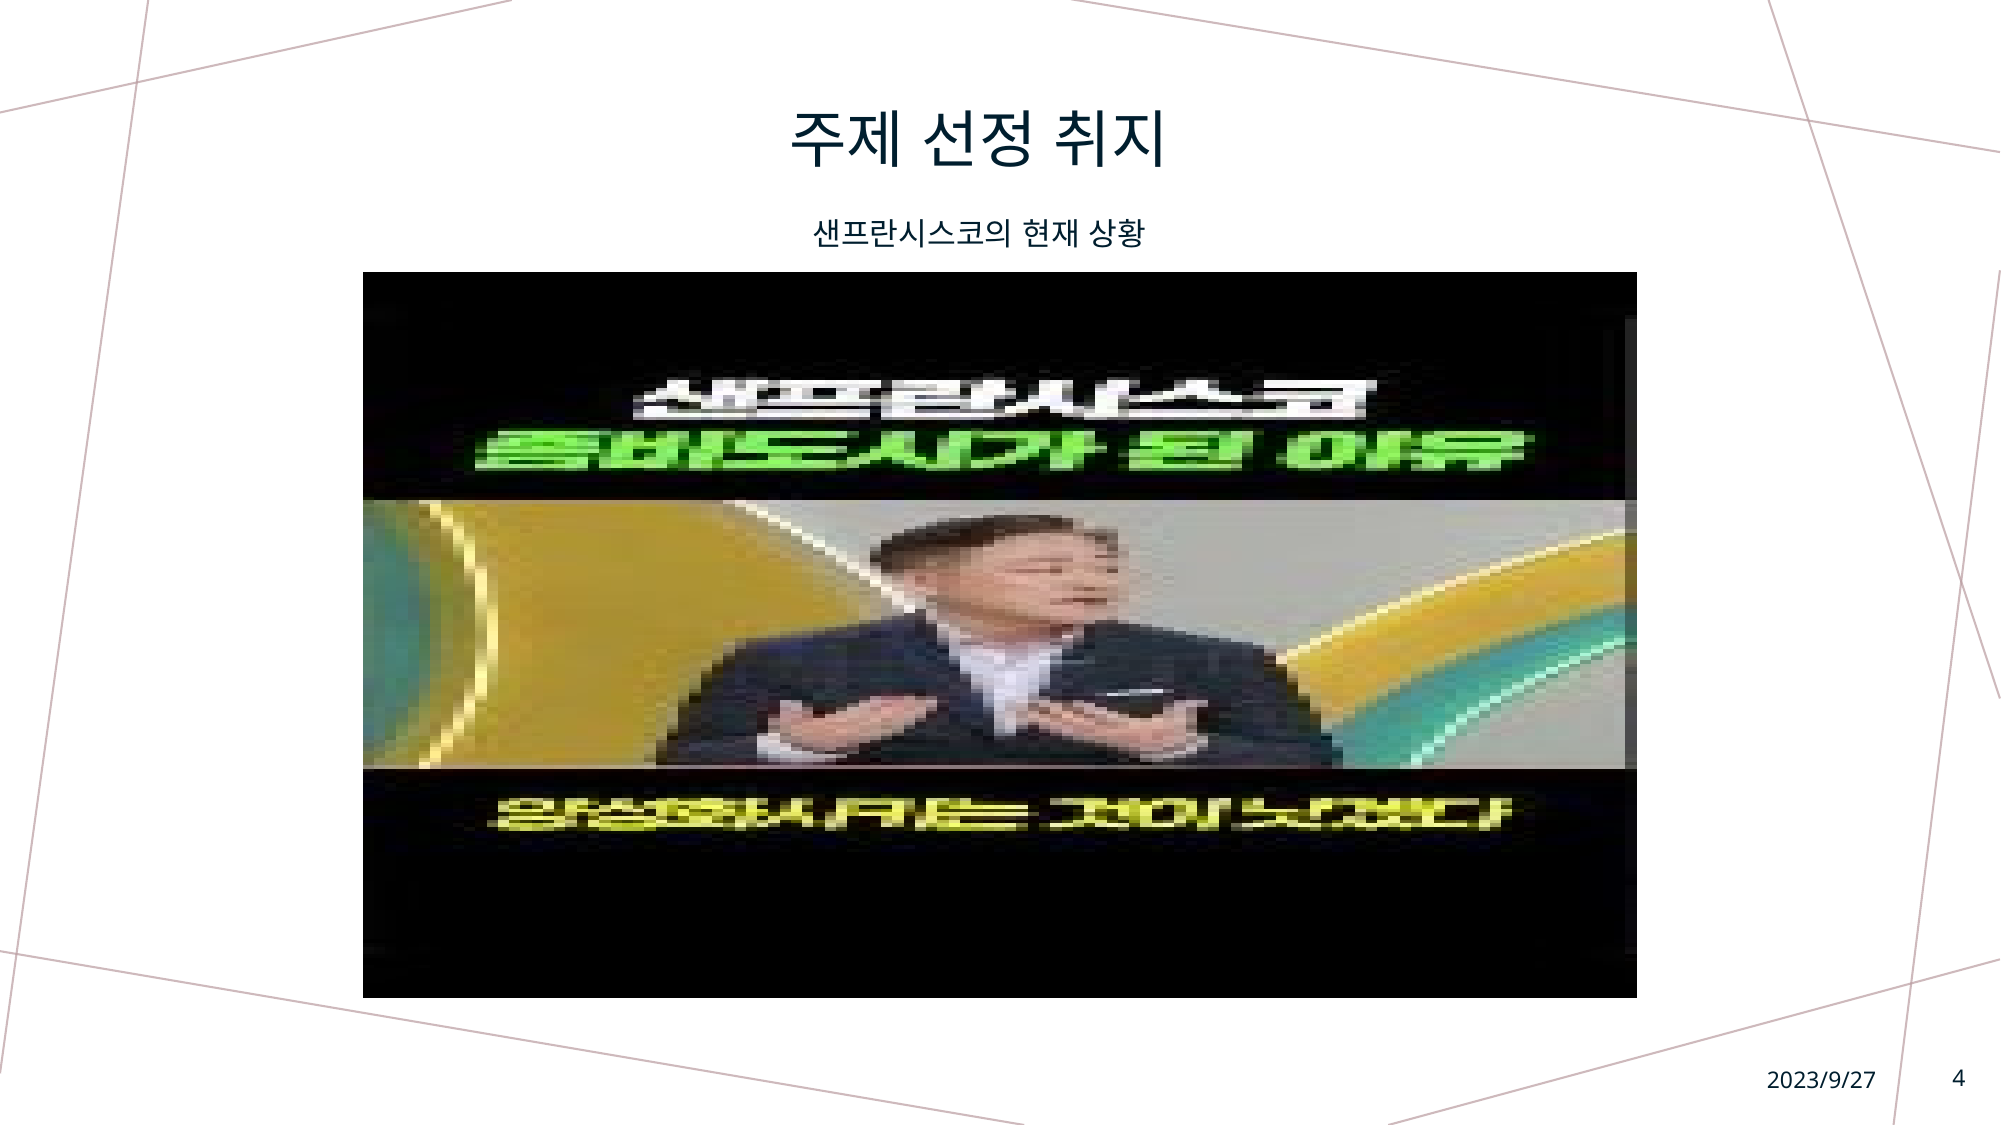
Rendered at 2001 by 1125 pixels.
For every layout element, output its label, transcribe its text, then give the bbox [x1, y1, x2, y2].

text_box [362, 271, 1638, 999]
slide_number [1203, 1049, 1892, 1110]
text_box 주제 선정 취지 샌프란시스코의 현재 상황 [552, 54, 1407, 262]
slide_number 4 [1903, 1049, 1981, 1110]
